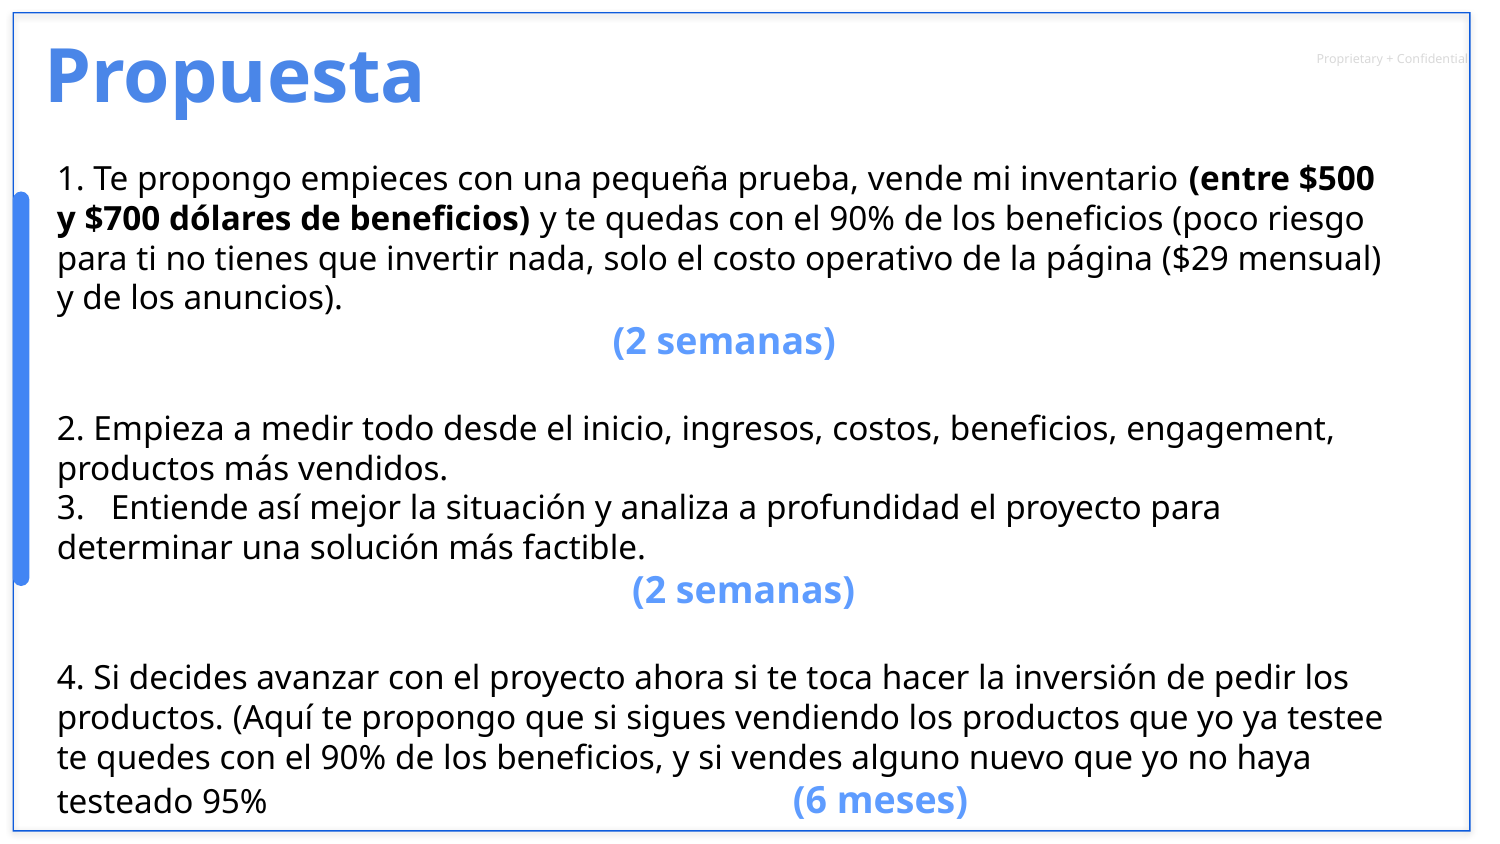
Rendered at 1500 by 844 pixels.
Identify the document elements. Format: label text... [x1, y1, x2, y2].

text_box [12, 191, 30, 587]
text_box Propuesta 1. Te propongo empieces con una pequeña prueba, vende mi inventario (entre $500 y $700 dólares de beneficios) y te quedas con el 90% de los beneficios (poco riesgo para ti no tienes que invertir nada, solo el costo operativo de la página ($29 mensual) y de los anuncios). (2 semanas) 2. Empieza a medir todo desde el inicio, ingresos, costos, beneficios, engagement, productos más vendidos. 3. Entiende así mejor la situación y analiza a profundidad el proyecto para determinar una solución más factible. (2 semanas) 4. Si decides avanzar con el proyecto ahora si te toca hacer la inversión de pedir los productos. (Aquí te propongo que si sigues vendiendo los productos que yo ya testee te quedes con el 90% de los beneficios, y si vendes alguno nuevo que yo no haya testeado 95% (6 meses) [29, 12, 1403, 729]
text_box [12, 11, 1471, 832]
